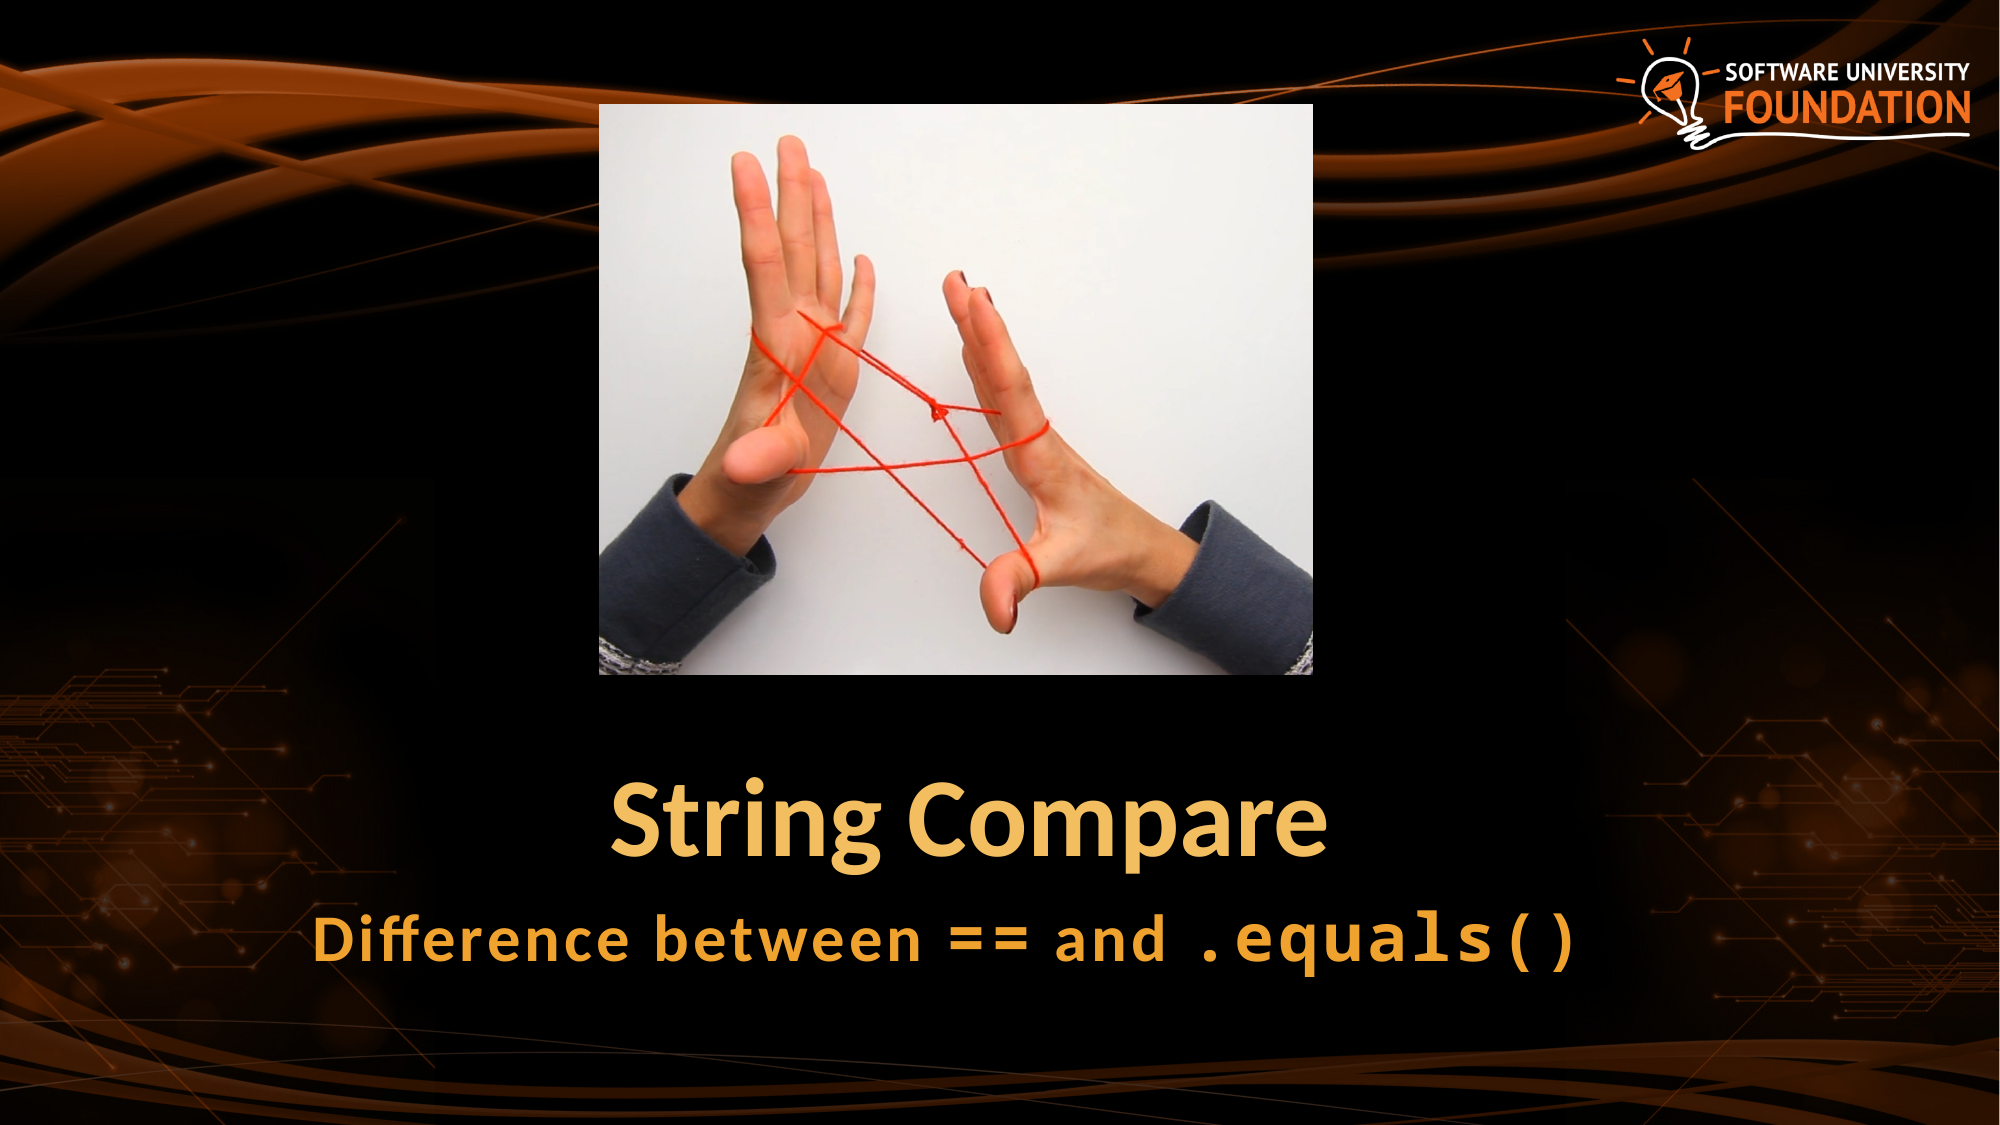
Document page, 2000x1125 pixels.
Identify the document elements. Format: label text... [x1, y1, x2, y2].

title String Compare [237, 730, 1704, 884]
list Difference between == and .equals() [237, 884, 1704, 978]
picture [0, 0, 2000, 1125]
